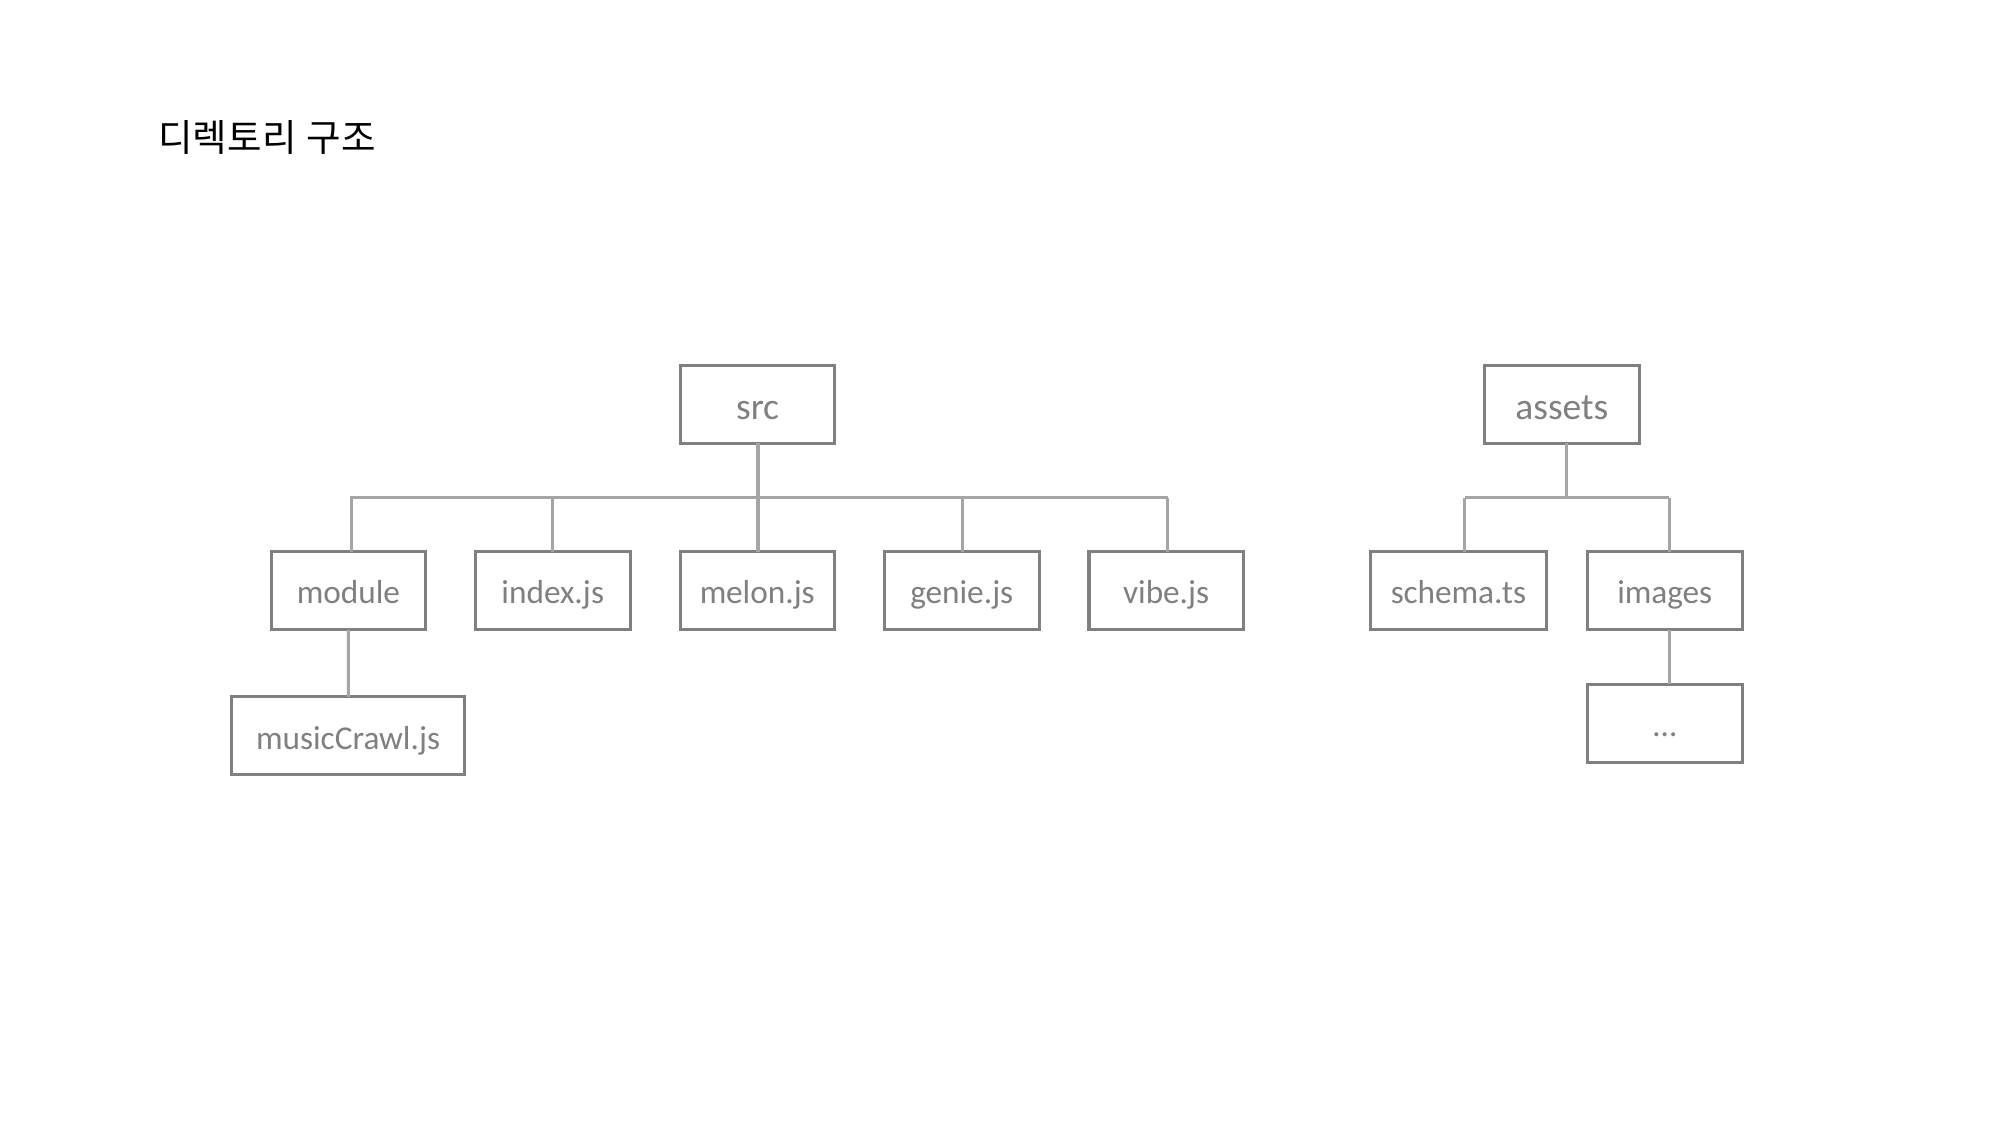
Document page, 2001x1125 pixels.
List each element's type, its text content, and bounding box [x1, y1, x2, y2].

text_box src [679, 365, 836, 445]
text_box musicCrawl.js [231, 696, 466, 776]
text_box melon.js [679, 551, 836, 631]
text_box … [1586, 683, 1743, 763]
text_box index.js [475, 551, 631, 631]
text_box images [1586, 551, 1743, 631]
text_box vibe.js [1088, 551, 1245, 631]
text_box assets [1484, 365, 1640, 445]
text_box 디렉토리 구조 [143, 106, 392, 166]
text_box module [270, 551, 427, 631]
text_box genie.js [884, 551, 1040, 631]
text_box schema.ts [1369, 551, 1548, 631]
